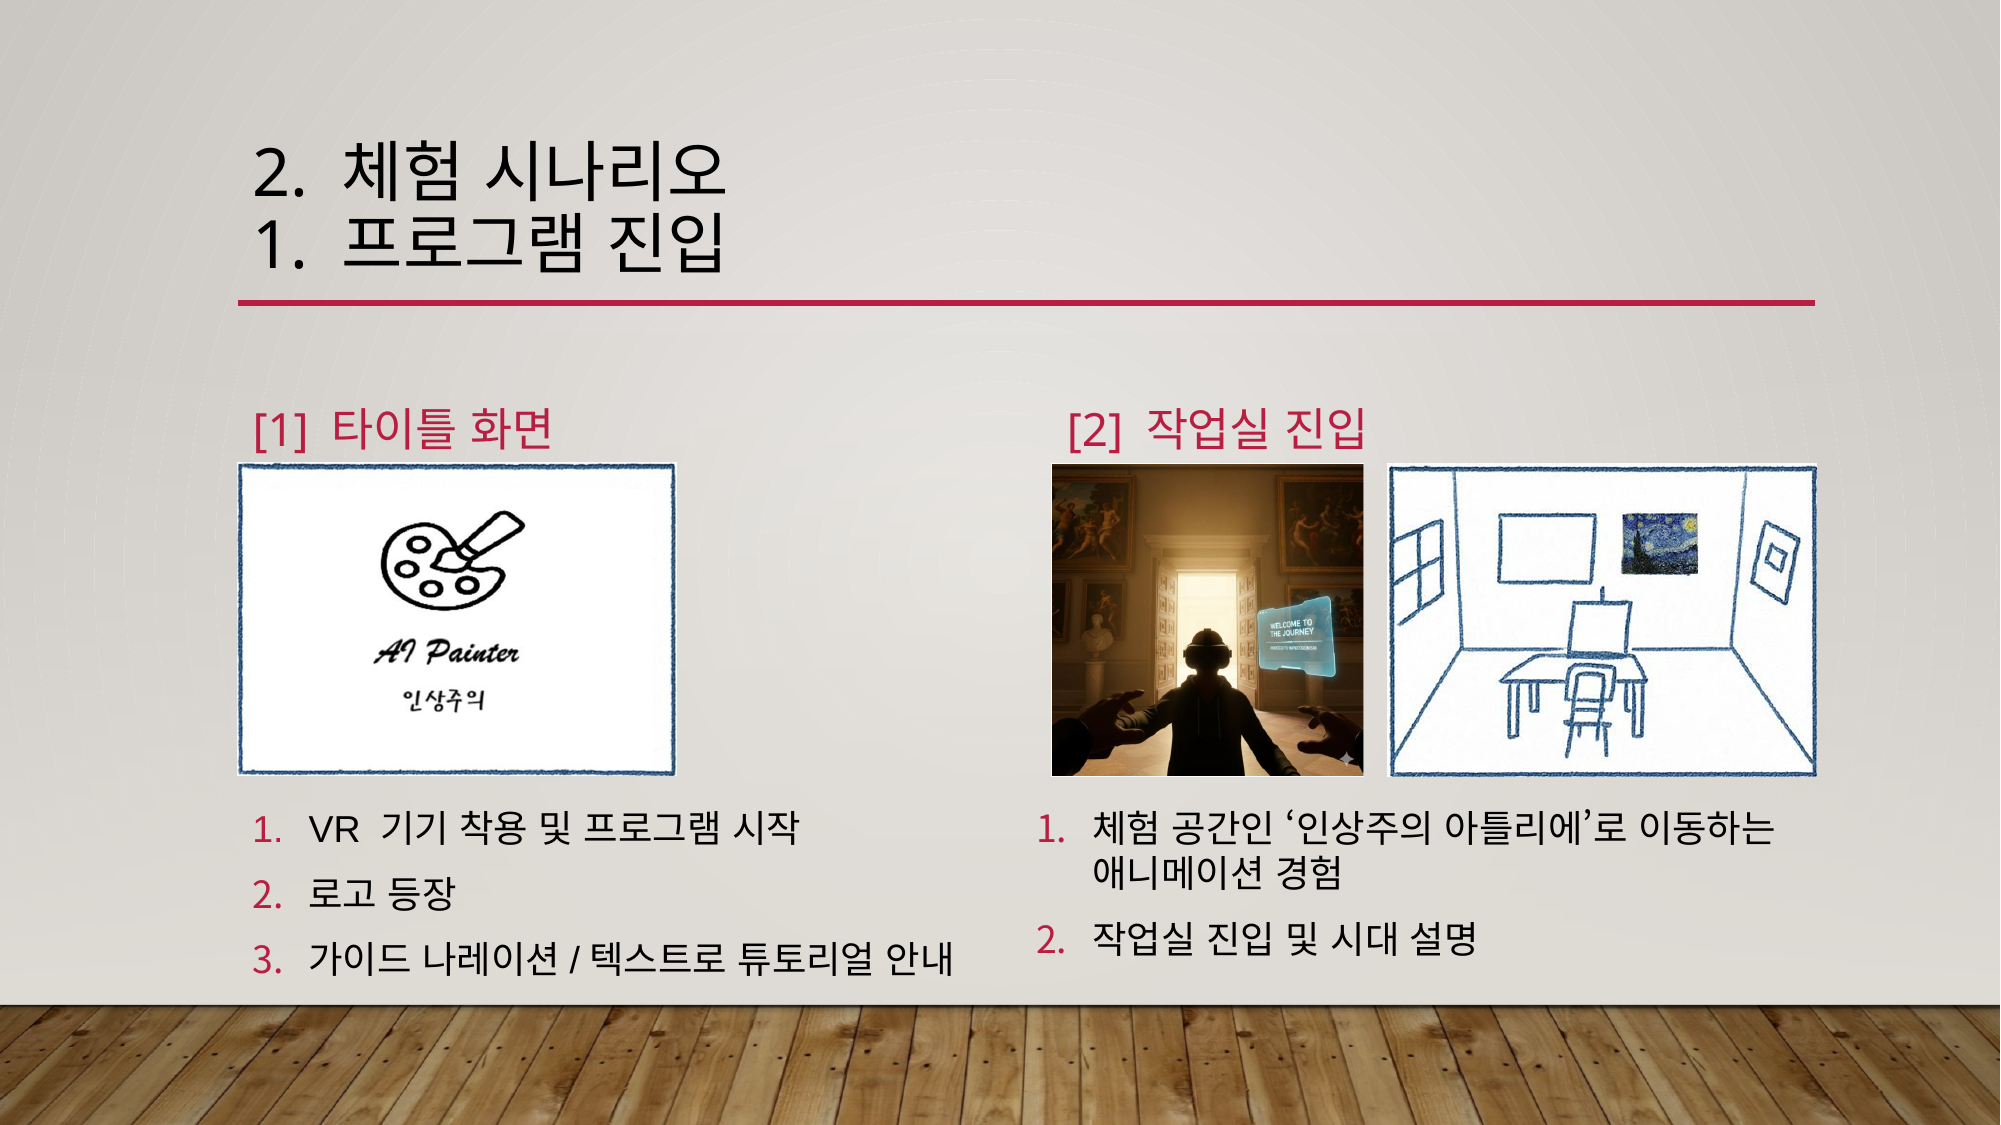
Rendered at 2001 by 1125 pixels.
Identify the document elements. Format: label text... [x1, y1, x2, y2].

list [237, 461, 678, 776]
picture [0, 1005, 2000, 1125]
list [2] 작업실 진입 [1051, 331, 1814, 464]
list [1] 타이틀 화면 [237, 331, 1000, 463]
text_box VR 기기 착용 및 프로그램 시작 로고 등장 가이드 나레이션/텍스트로 튜토리얼 안내 [237, 797, 1021, 1024]
text_box 체험 공간인 ‘인상주의 아틀리에’로 이동하는 애니메이션 경험 작업실 진입 및 시대 설명 [1021, 797, 1856, 1024]
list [1051, 463, 1364, 777]
title 2. 체험 시나리오 1. 프로그램 진입 [237, 131, 1814, 306]
picture [1386, 463, 1818, 777]
